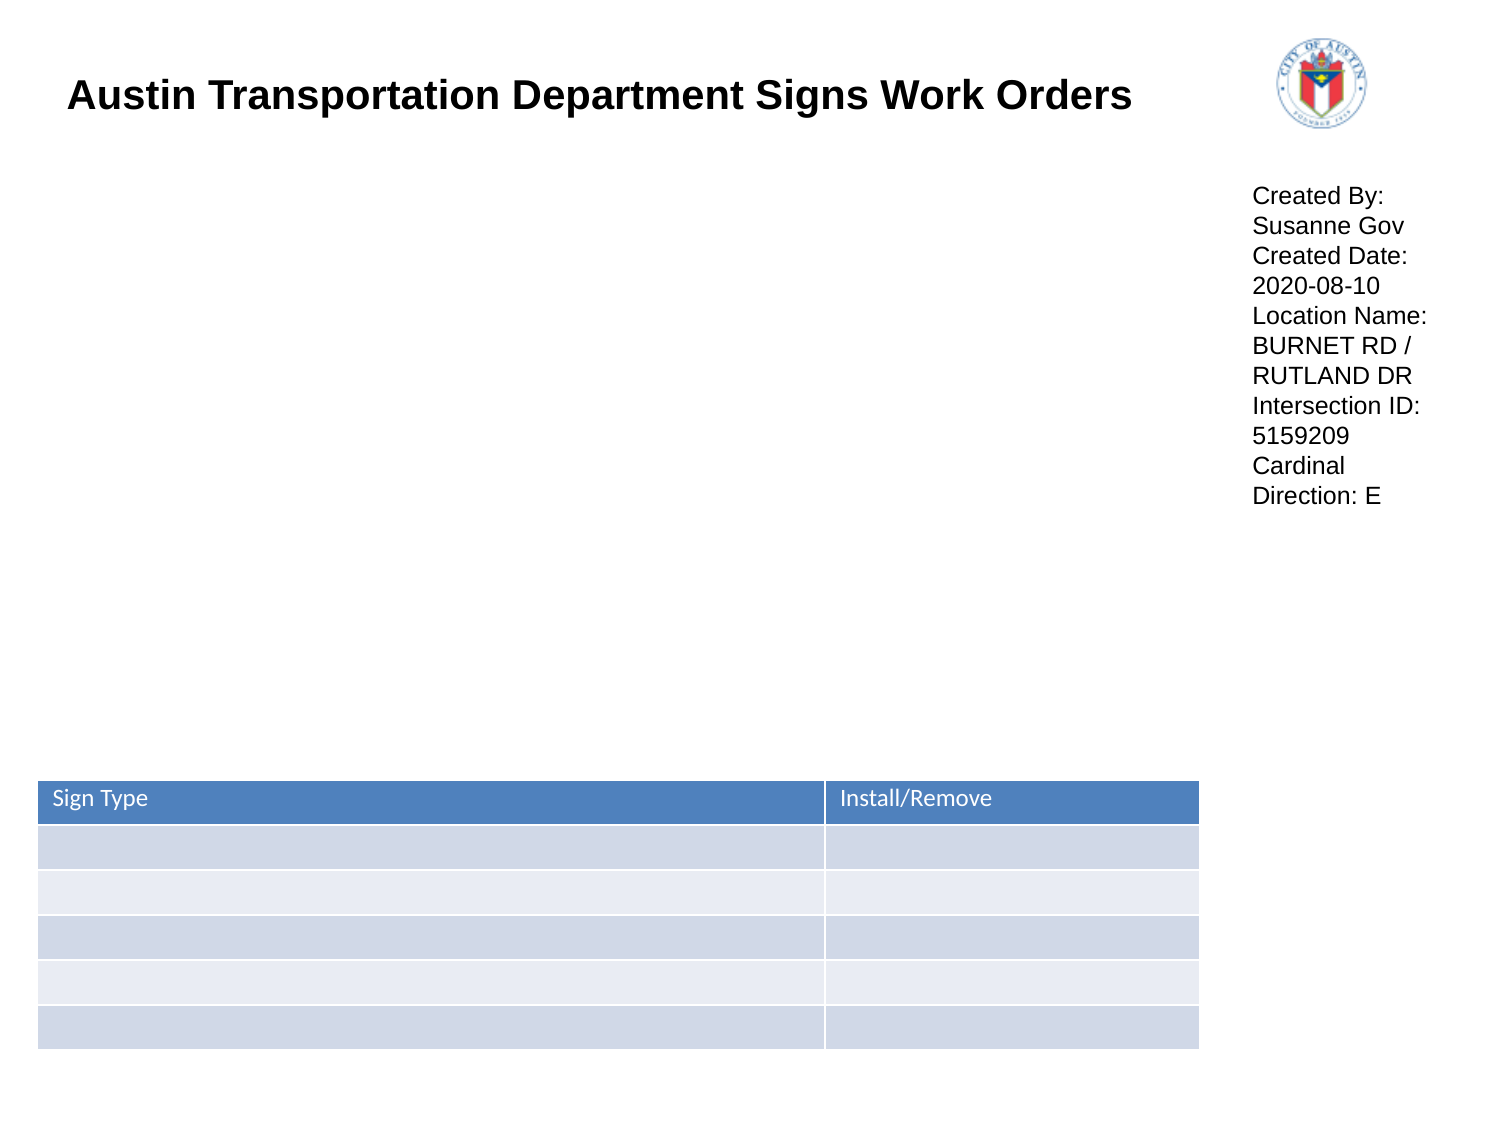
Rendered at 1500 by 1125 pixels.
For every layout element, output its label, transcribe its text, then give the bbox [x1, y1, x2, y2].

table_header Install/Remove [826, 781, 1199, 824]
table_cell [38, 1006, 824, 1049]
table_header Sign Type [38, 781, 824, 824]
table_cell [826, 1006, 1199, 1049]
picture [1274, 37, 1369, 132]
table_cell [38, 871, 824, 914]
table_cell [826, 871, 1199, 914]
table_cell [38, 916, 824, 959]
table_cell [38, 826, 824, 869]
text_box Austin Transportation Department Signs Work Orders [51, 60, 1149, 125]
table_cell [826, 961, 1199, 1004]
table_cell [38, 961, 824, 1004]
table_cell [826, 826, 1199, 869]
table_cell [826, 916, 1199, 959]
text_box Created By: Susanne Gov Created Date: 2020-08-10 Location Name: BURNET RD / RUTLAND DR Intersection ID: 5159209 Cardinal Direction: E [1237, 172, 1463, 517]
